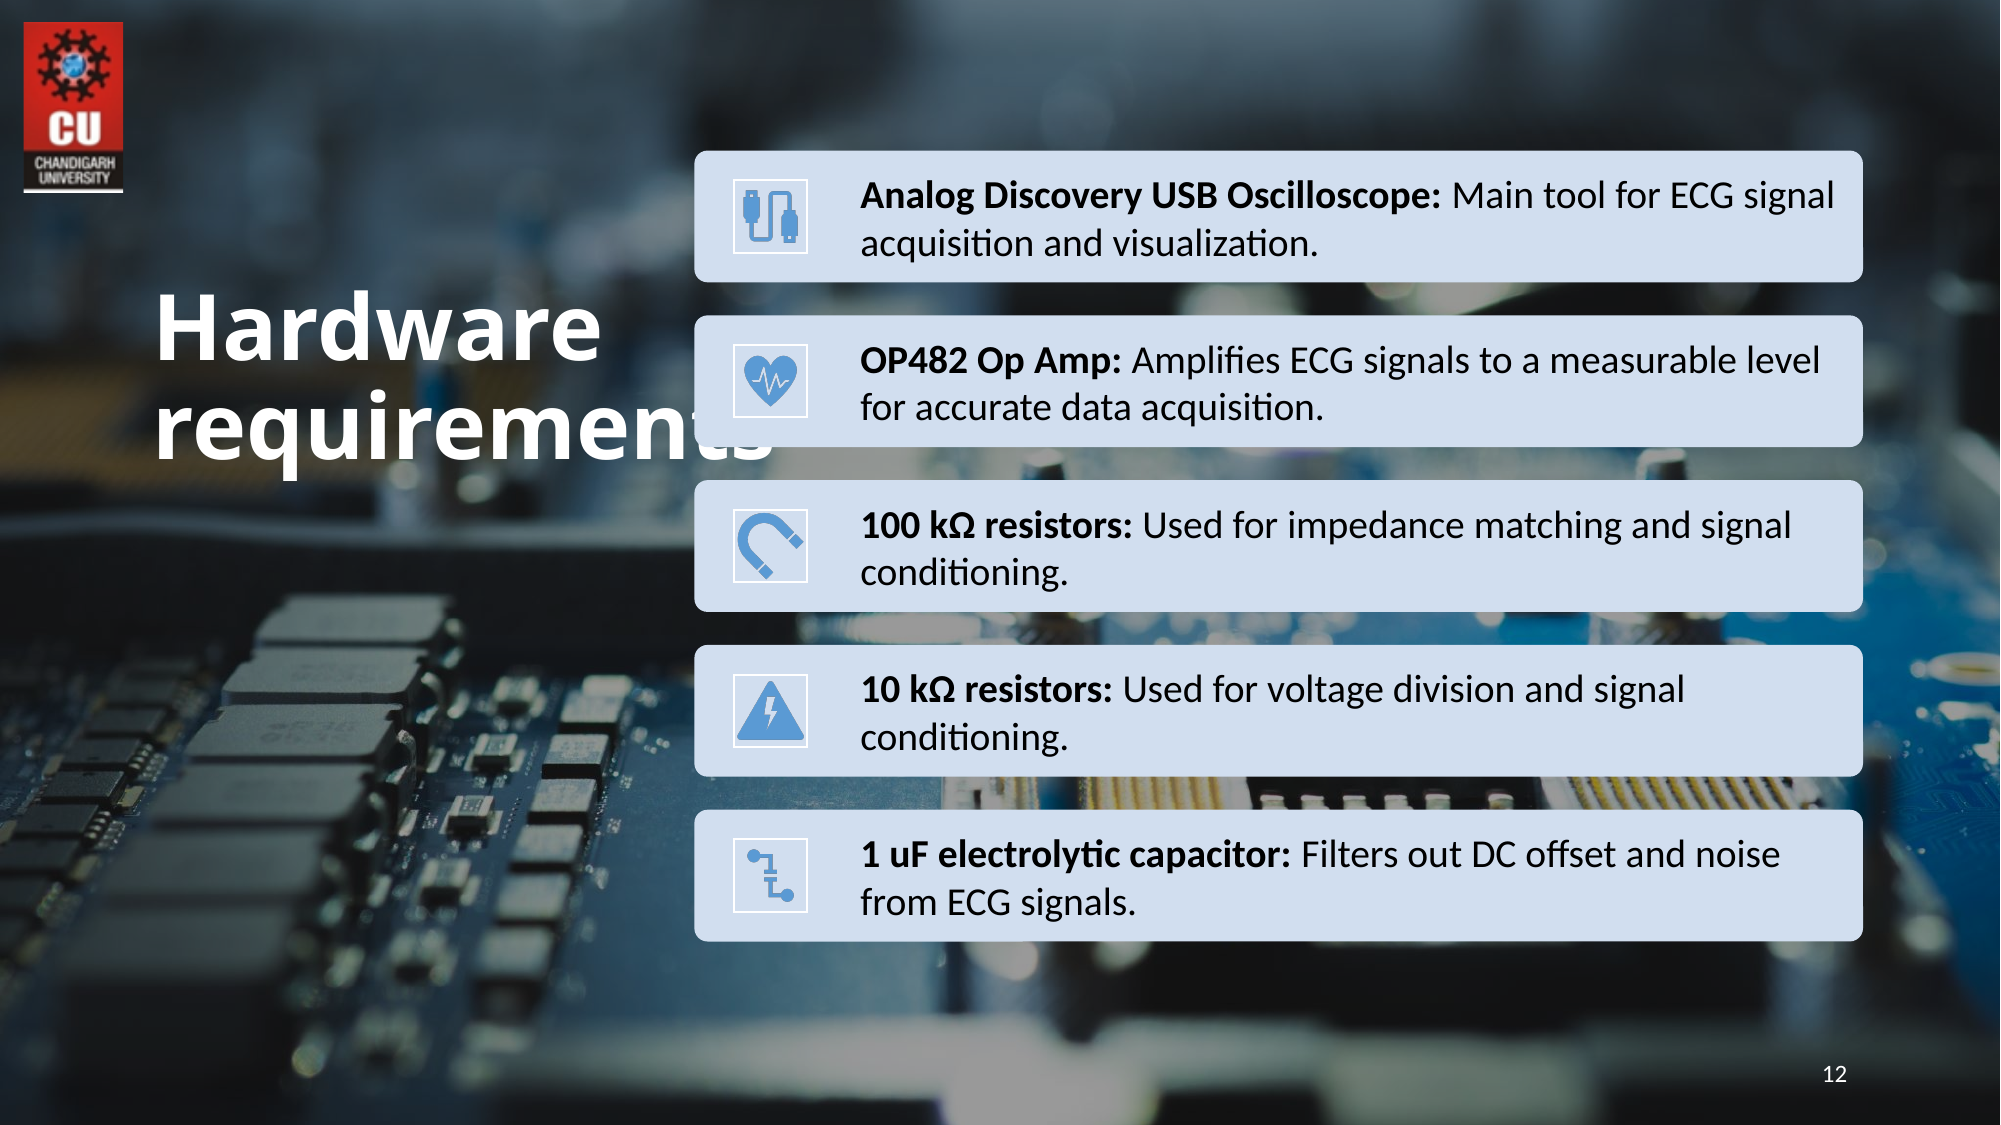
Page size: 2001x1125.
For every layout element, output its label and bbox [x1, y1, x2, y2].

picture [0, 0, 2000, 1125]
list [694, 149, 1863, 943]
